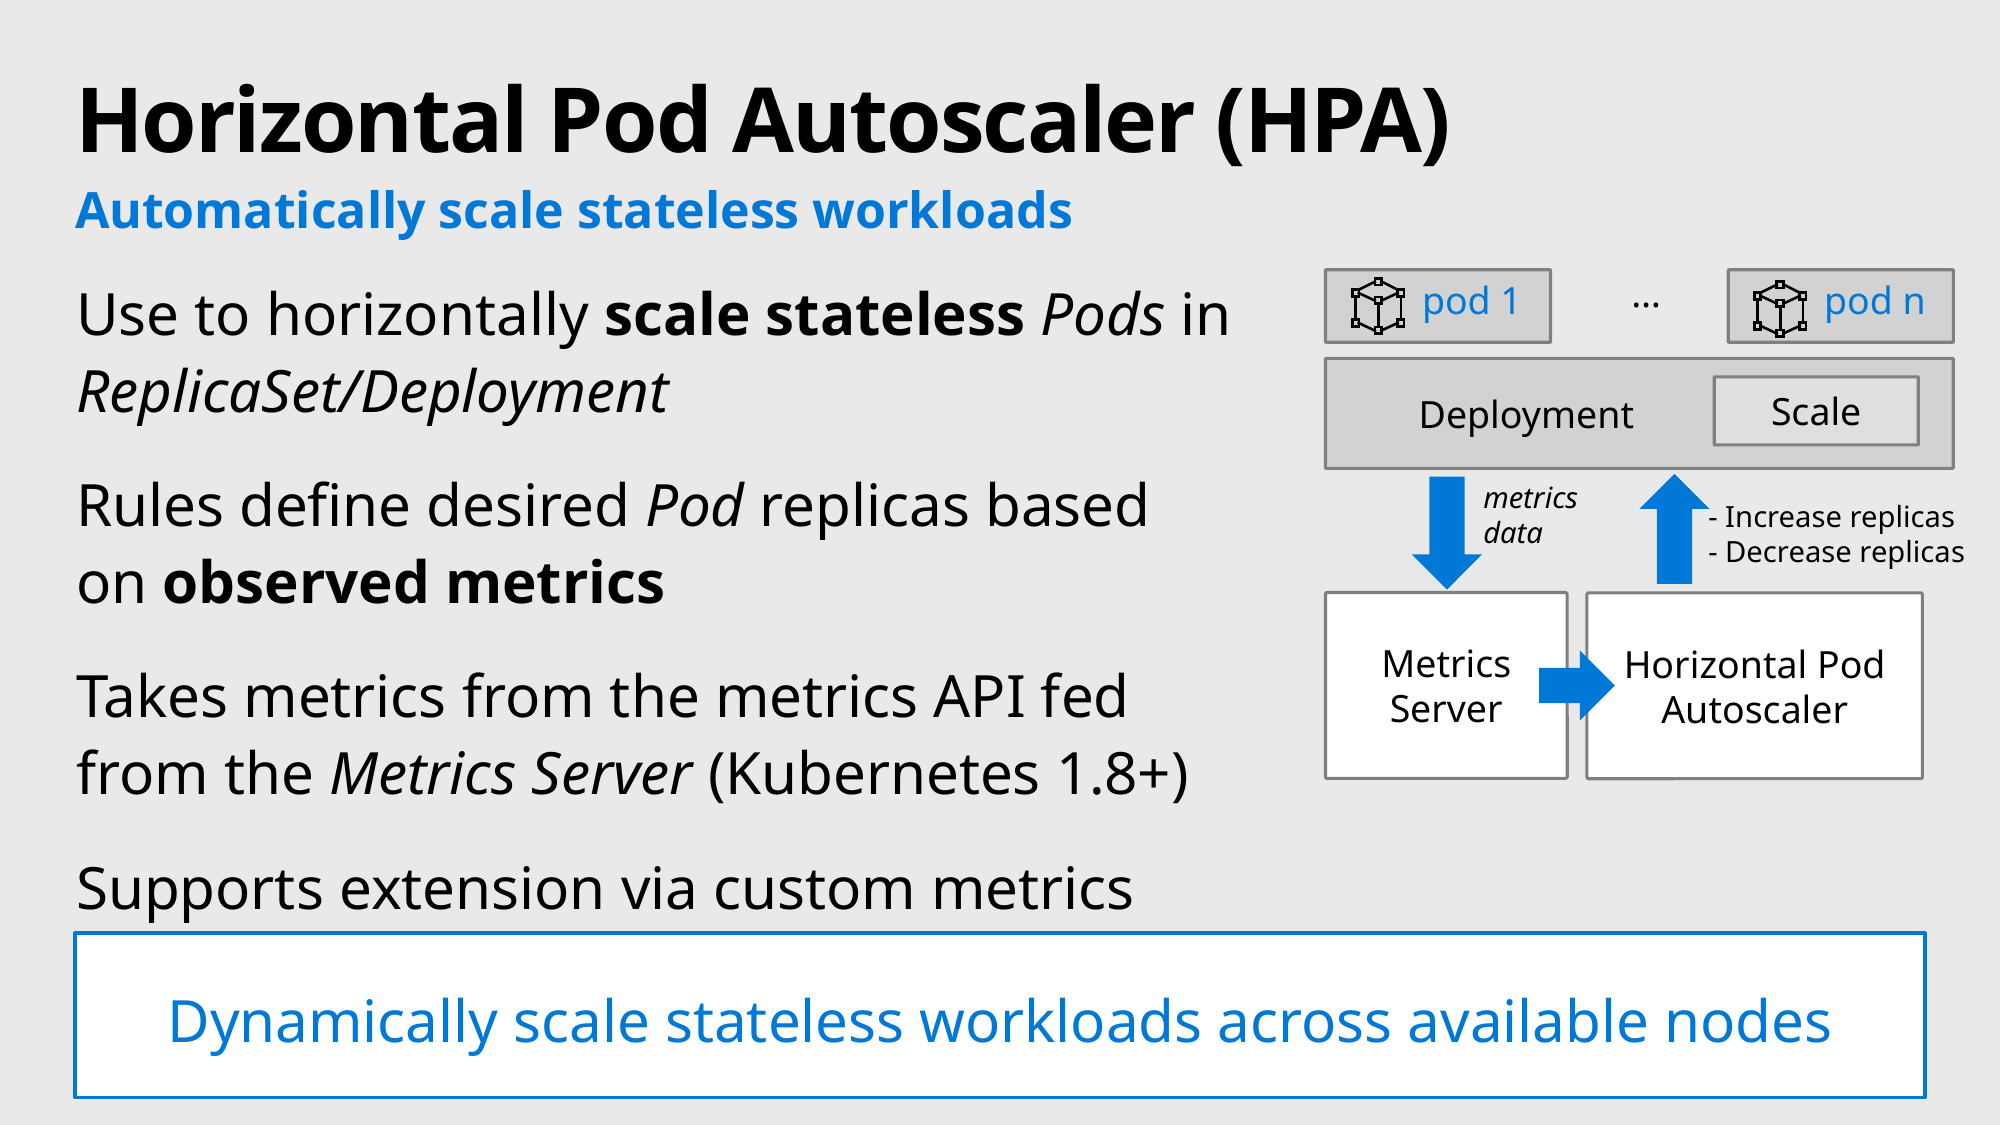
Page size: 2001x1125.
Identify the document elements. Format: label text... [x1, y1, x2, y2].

text_box Horizontal Pod Autoscaler [1586, 592, 1923, 780]
list Dynamically scale stateless workloads across available nodes [75, 932, 1925, 1098]
text_box Deployment [1324, 357, 1954, 469]
text_box metrics data [1483, 479, 1586, 550]
title Horizontal Pod Autoscaler (HPA) [75, 75, 1694, 173]
text_box Scale [1713, 376, 1919, 446]
text_box [1638, 473, 1708, 585]
list Automatically scale stateless workloads [75, 173, 1136, 283]
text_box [1325, 269, 1551, 343]
text_box [1538, 649, 1616, 722]
text_box … [1586, 269, 1706, 315]
text_box - Increase replicas - Decrease replicas [1708, 498, 1966, 569]
list Use to horizontally scale stateless Pods in ReplicaSet/Deployment Rules define desired Pod replicas based on observed metrics Takes metrics from the metrics API fed from the Metrics Server (Kubernetes 1.8+) Supports extension via custom metrics [76, 269, 1265, 953]
text_box Metrics Server [1324, 592, 1568, 779]
text_box [1410, 475, 1484, 591]
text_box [1728, 269, 1954, 343]
